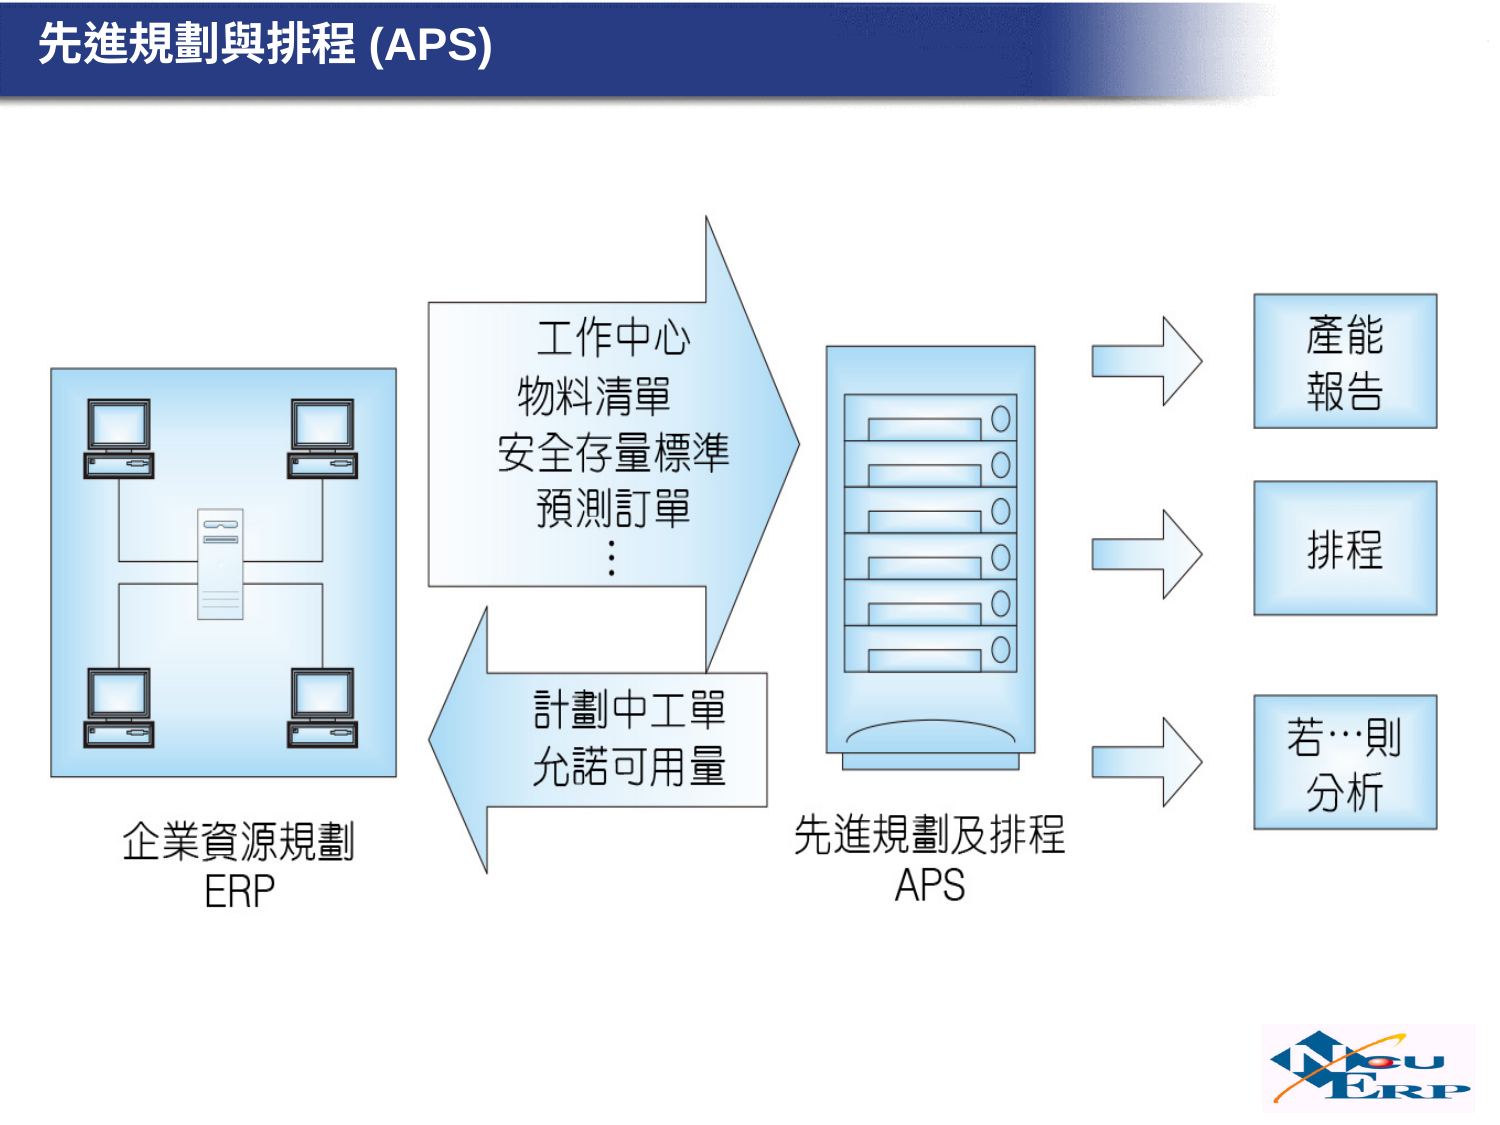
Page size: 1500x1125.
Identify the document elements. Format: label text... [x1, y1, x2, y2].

picture [0, 0, 1500, 114]
picture [46, 210, 1442, 927]
title 先進規劃與排程(APS) [37, 0, 1163, 93]
picture [1262, 1024, 1475, 1113]
